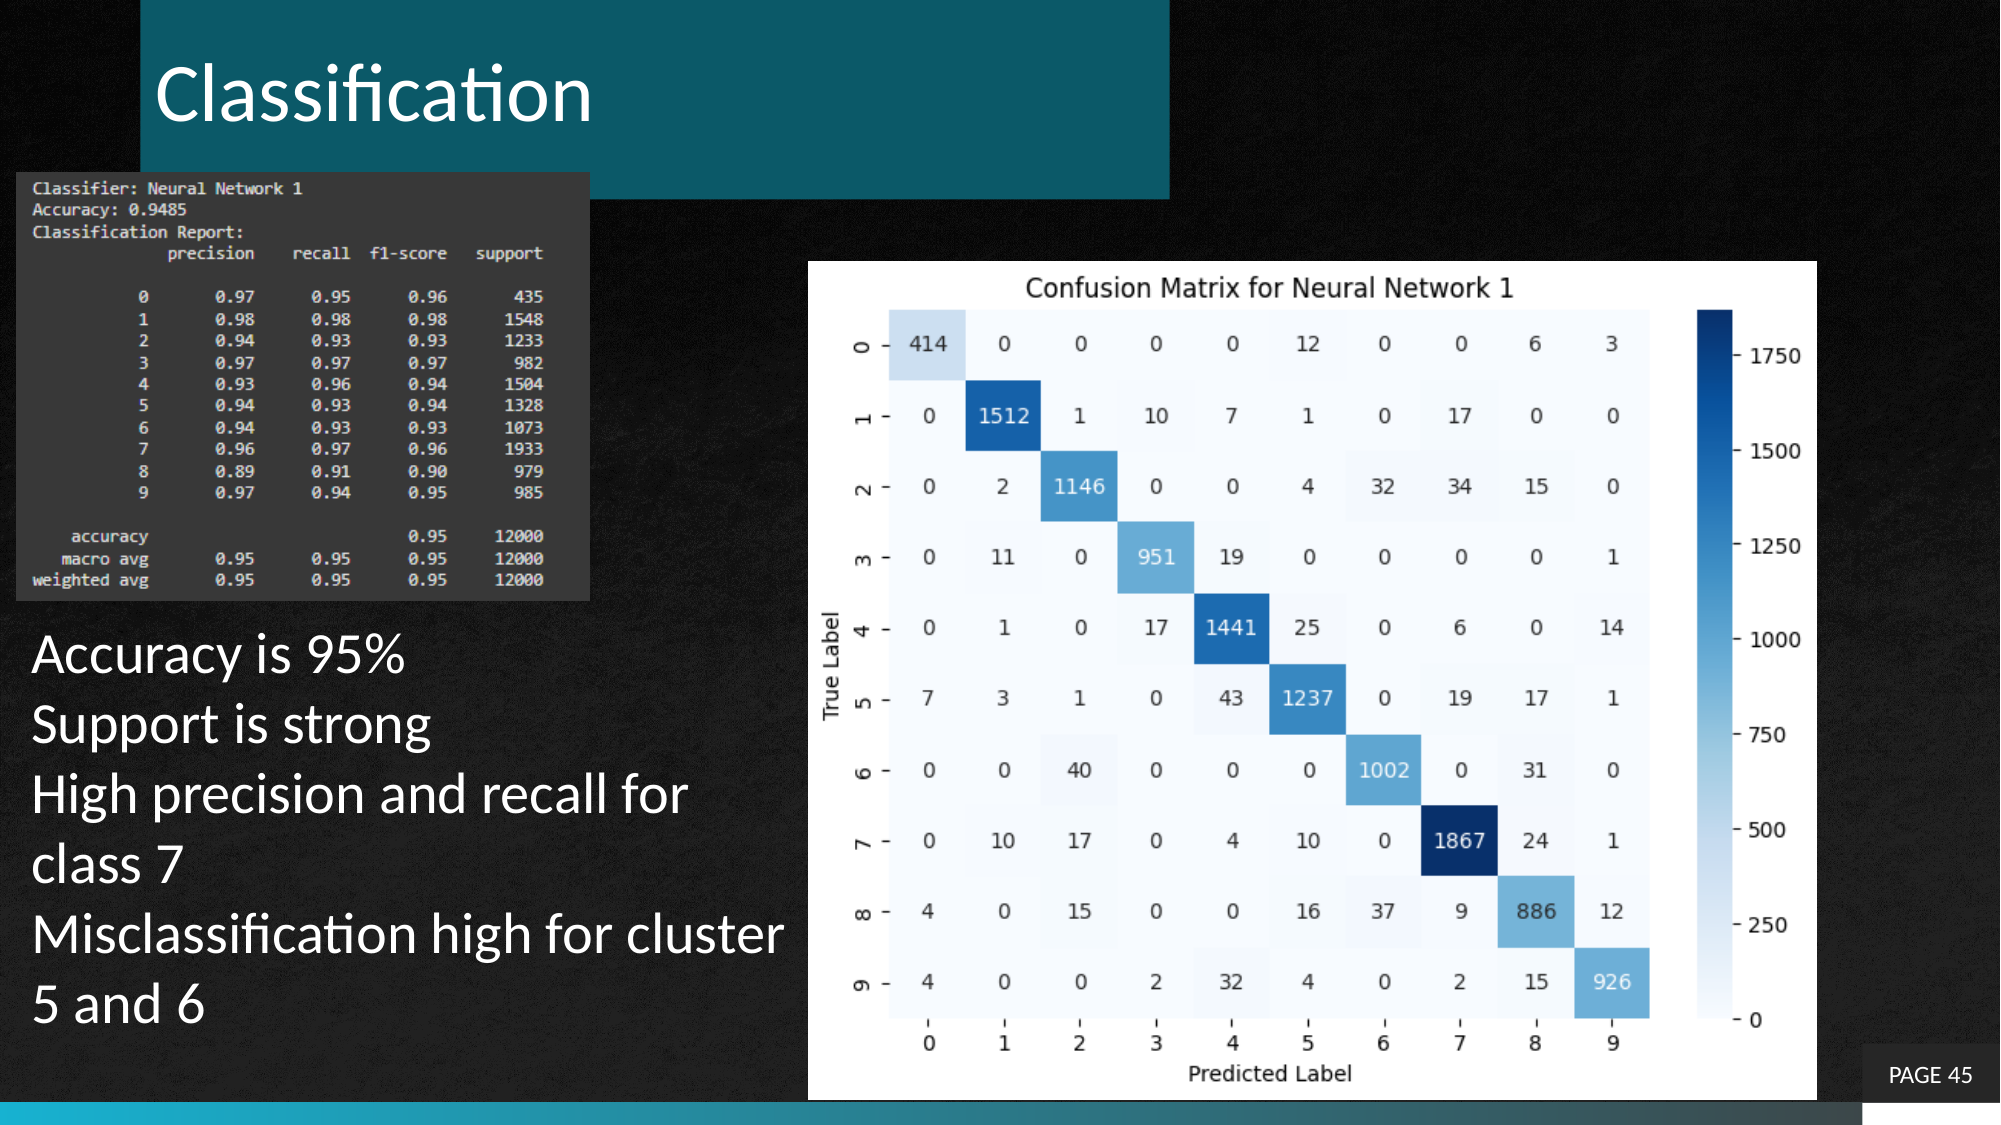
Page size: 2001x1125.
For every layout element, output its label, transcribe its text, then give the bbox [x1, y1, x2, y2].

title Classification [140, 0, 1170, 200]
slide_number PAGE 45 [1862, 1043, 2000, 1103]
picture [0, 0, 2000, 1103]
text_box Accuracy is 95% Support is strong High precision and recall for class 7 Misclassification high for cluster 5 and 6 [16, 600, 821, 1120]
